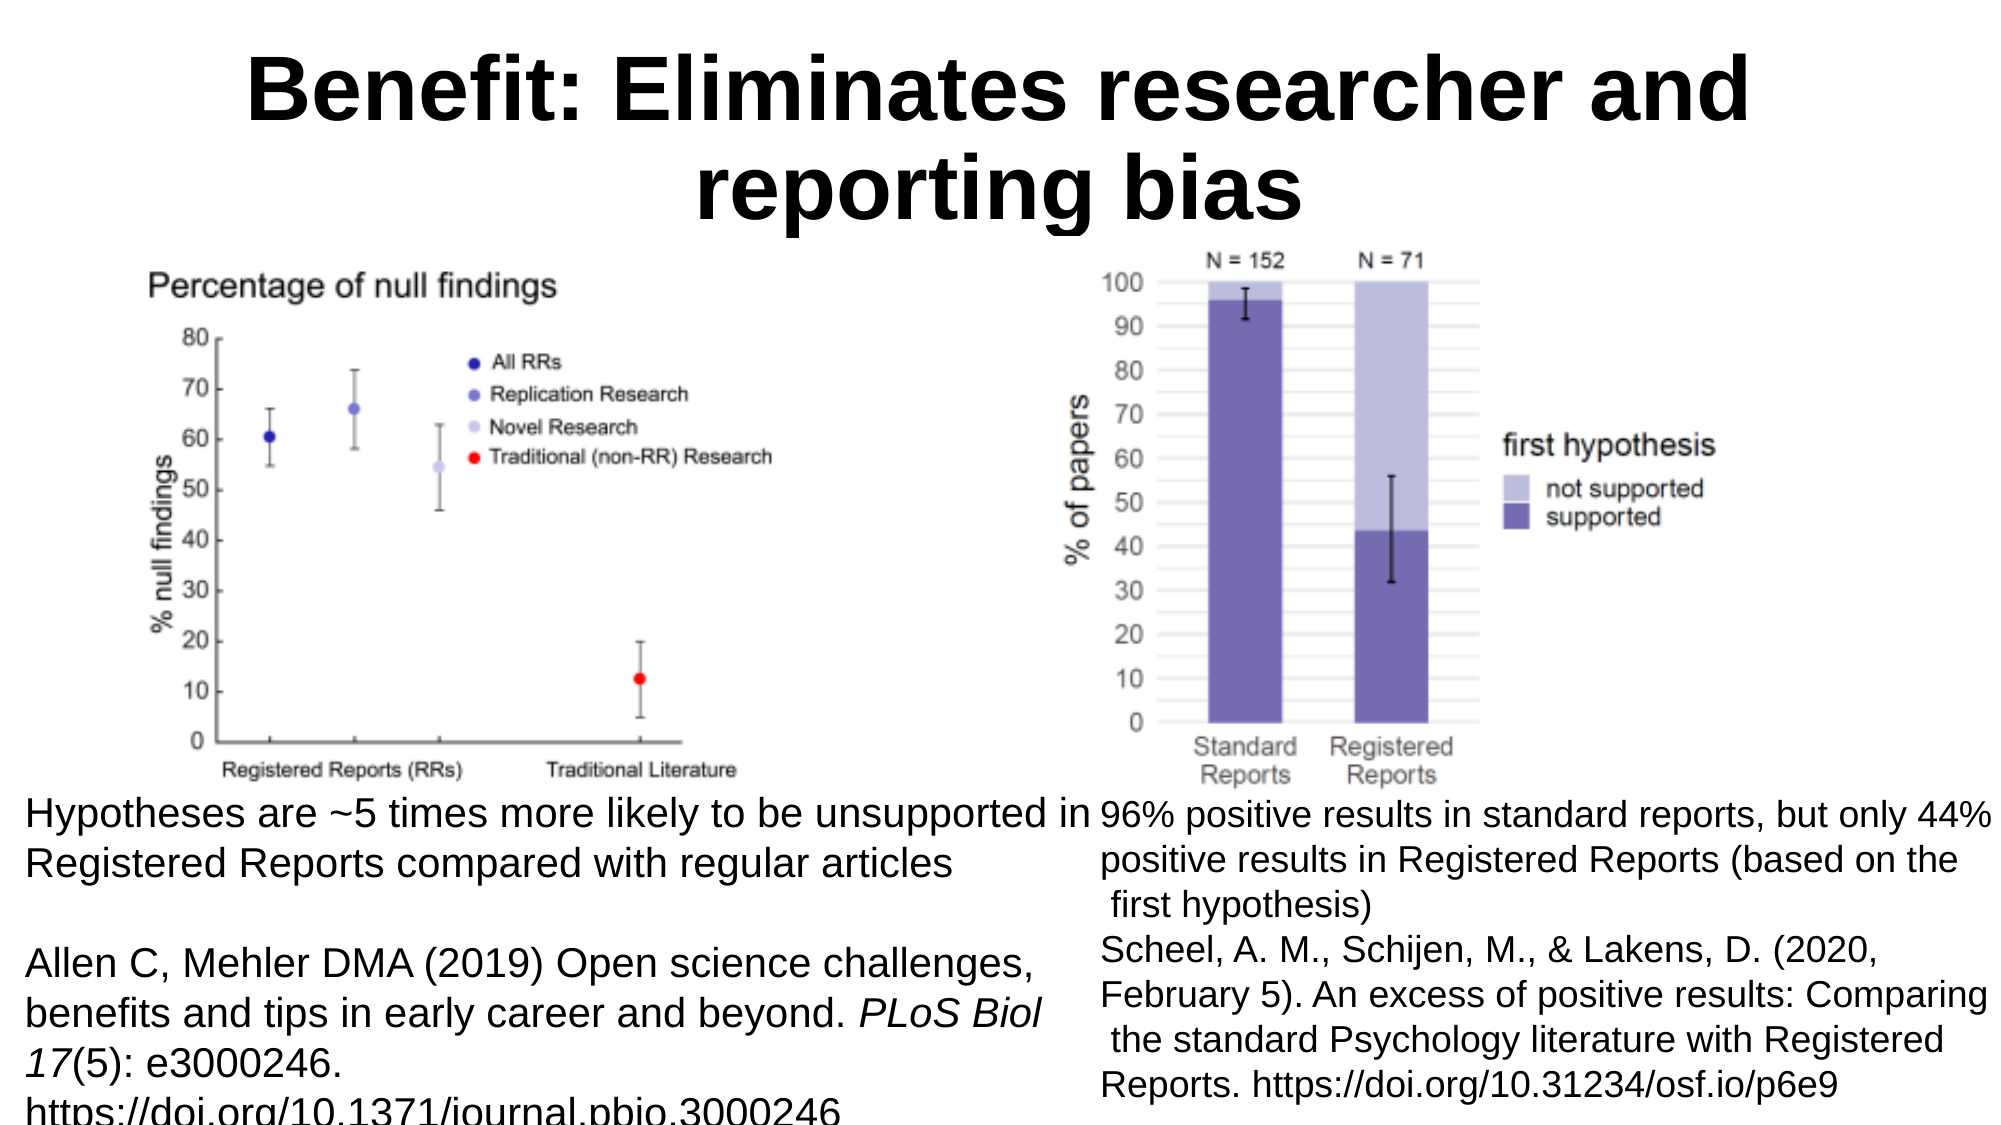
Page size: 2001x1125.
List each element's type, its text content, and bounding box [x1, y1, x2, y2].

picture [85, 248, 915, 858]
text_box 96% positive results in standard reports, but only 44% positive results in Registered Reports (based on the first hypothesis) Scheel, A. M., Schijen, M., & Lakens, D. (2020, February 5). An excess of positive results: Comparing the standard Psychology literature with Registered Reports. https://doi.org/10.31234/osf.io/p6e9 [1085, 782, 2000, 1112]
picture [1014, 236, 1844, 819]
title Benefit: Eliminates researcher and reporting bias [137, 31, 1863, 249]
text_box Hypotheses are ~5 times more likely to be unsupported in Registered Reports compared with regular articles Allen C, Mehler DMA (2019) Open science challenges, benefits and tips in early career and beyond. PLoS Biol 17(5): e3000246. https://doi.org/10.1371/journal.pbio.3000246 [10, 778, 1125, 1125]
